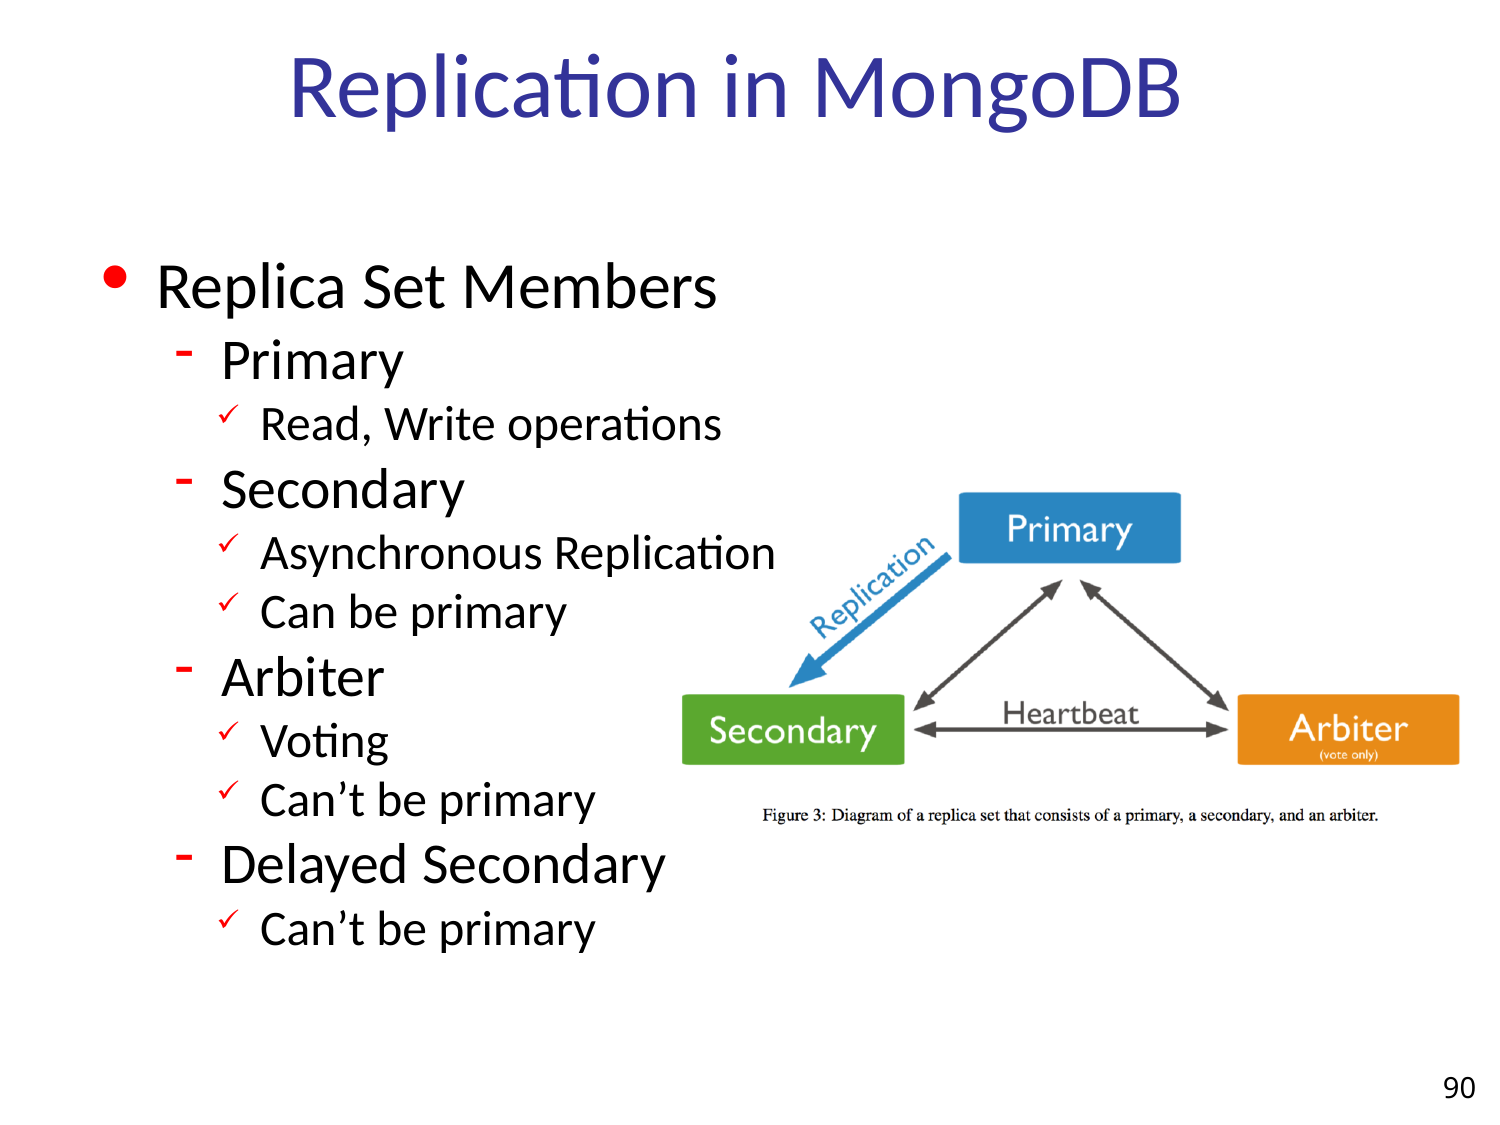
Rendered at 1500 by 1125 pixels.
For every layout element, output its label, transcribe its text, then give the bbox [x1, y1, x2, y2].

list Replica Set Members Primary Read, Write operations Secondary Asynchronous Replication Can be primary Arbiter Voting Can’t be primary Delayed Secondary Can’t be primary [85, 235, 825, 969]
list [662, 299, 1476, 998]
slide_number 90 [1178, 1056, 1492, 1122]
title Replication in MongoDB [85, 12, 1388, 150]
